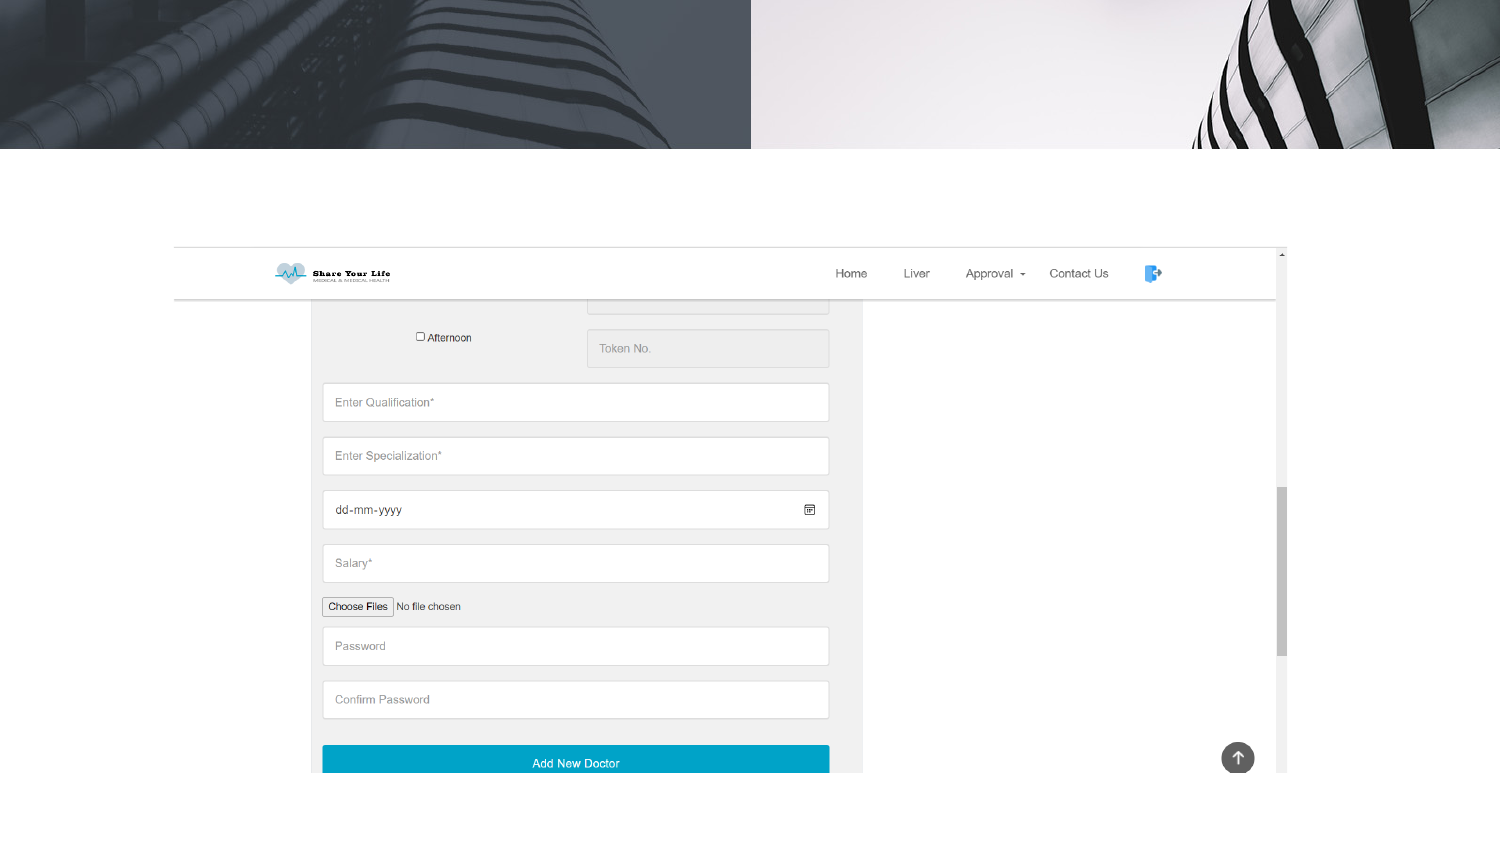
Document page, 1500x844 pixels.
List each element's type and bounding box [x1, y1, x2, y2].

picture [0, 0, 1500, 844]
list [173, 246, 1288, 773]
